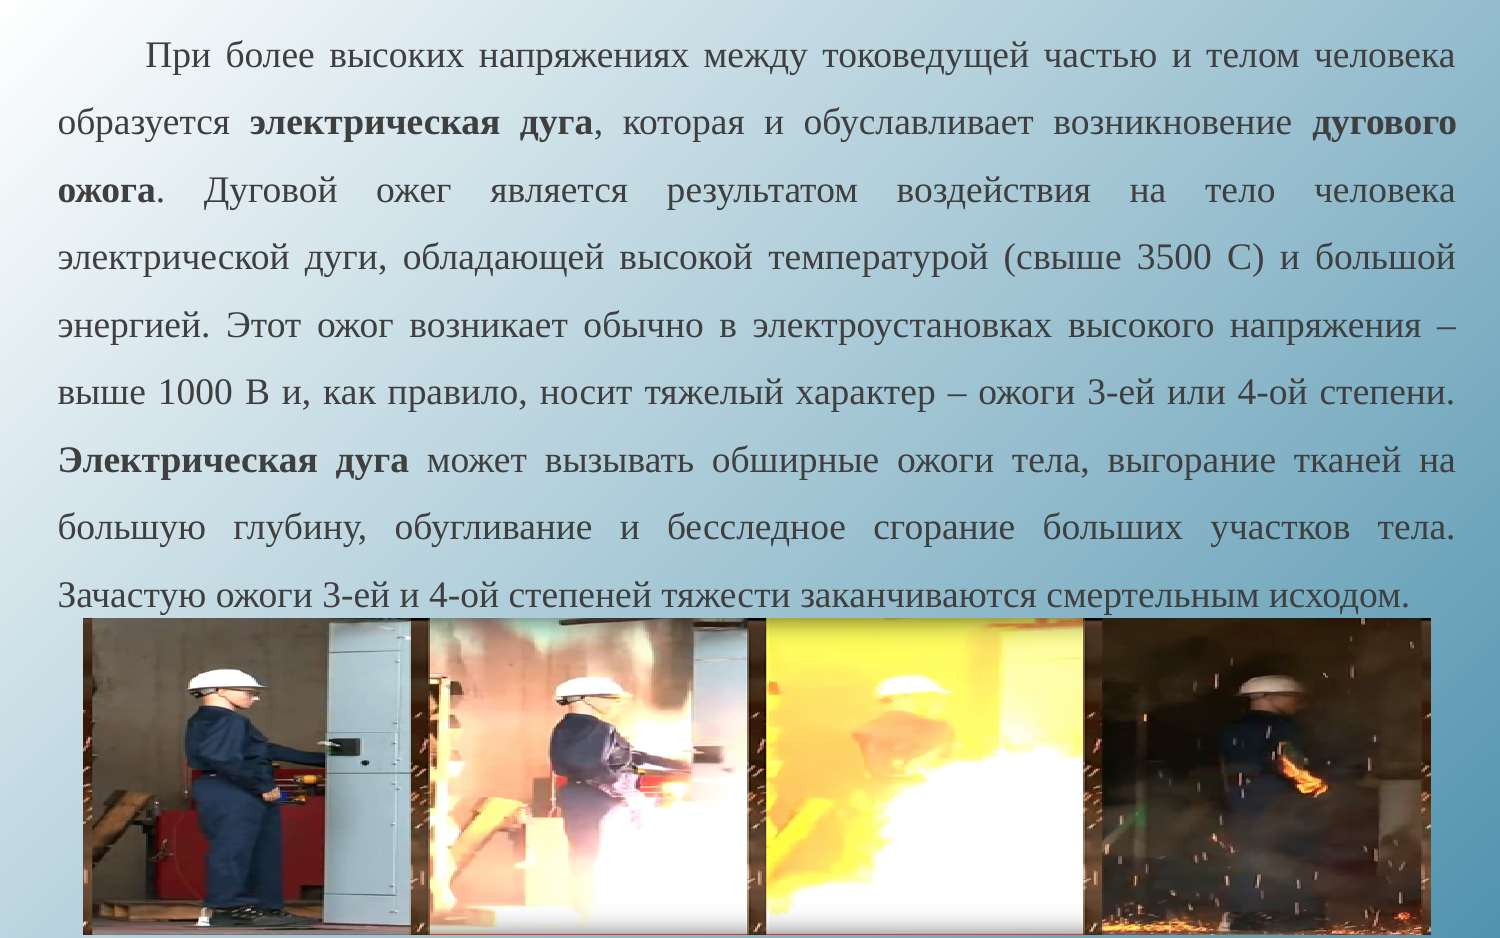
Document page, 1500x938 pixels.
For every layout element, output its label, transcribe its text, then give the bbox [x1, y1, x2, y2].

text_box При более высоких напряжениях между токоведущей частью и телом человека образуется электрическая дуга, которая и обуславливает возникновение дугового ожога. Дуговой ожег является результатом воздействия на тело человека электрической дуги, обладающей высокой температурой (свыше 3500 С) и большой энергией. Этот ожог возникает обычно в электроустановках высокого напряжения – выше 1000 В и, как правило, носит тяжелый характер – ожоги 3-ей или 4-ой степени. Электрическая дуга может вызывать обширные ожоги тела, выгорание тканей на большую глубину, обугливание и бесследное сгорание больших участков тела. Зачастую ожоги 3-ей и 4-ой степеней тяжести заканчиваются смертельным исходом. [42, 0, 1472, 623]
picture [83, 618, 1431, 935]
